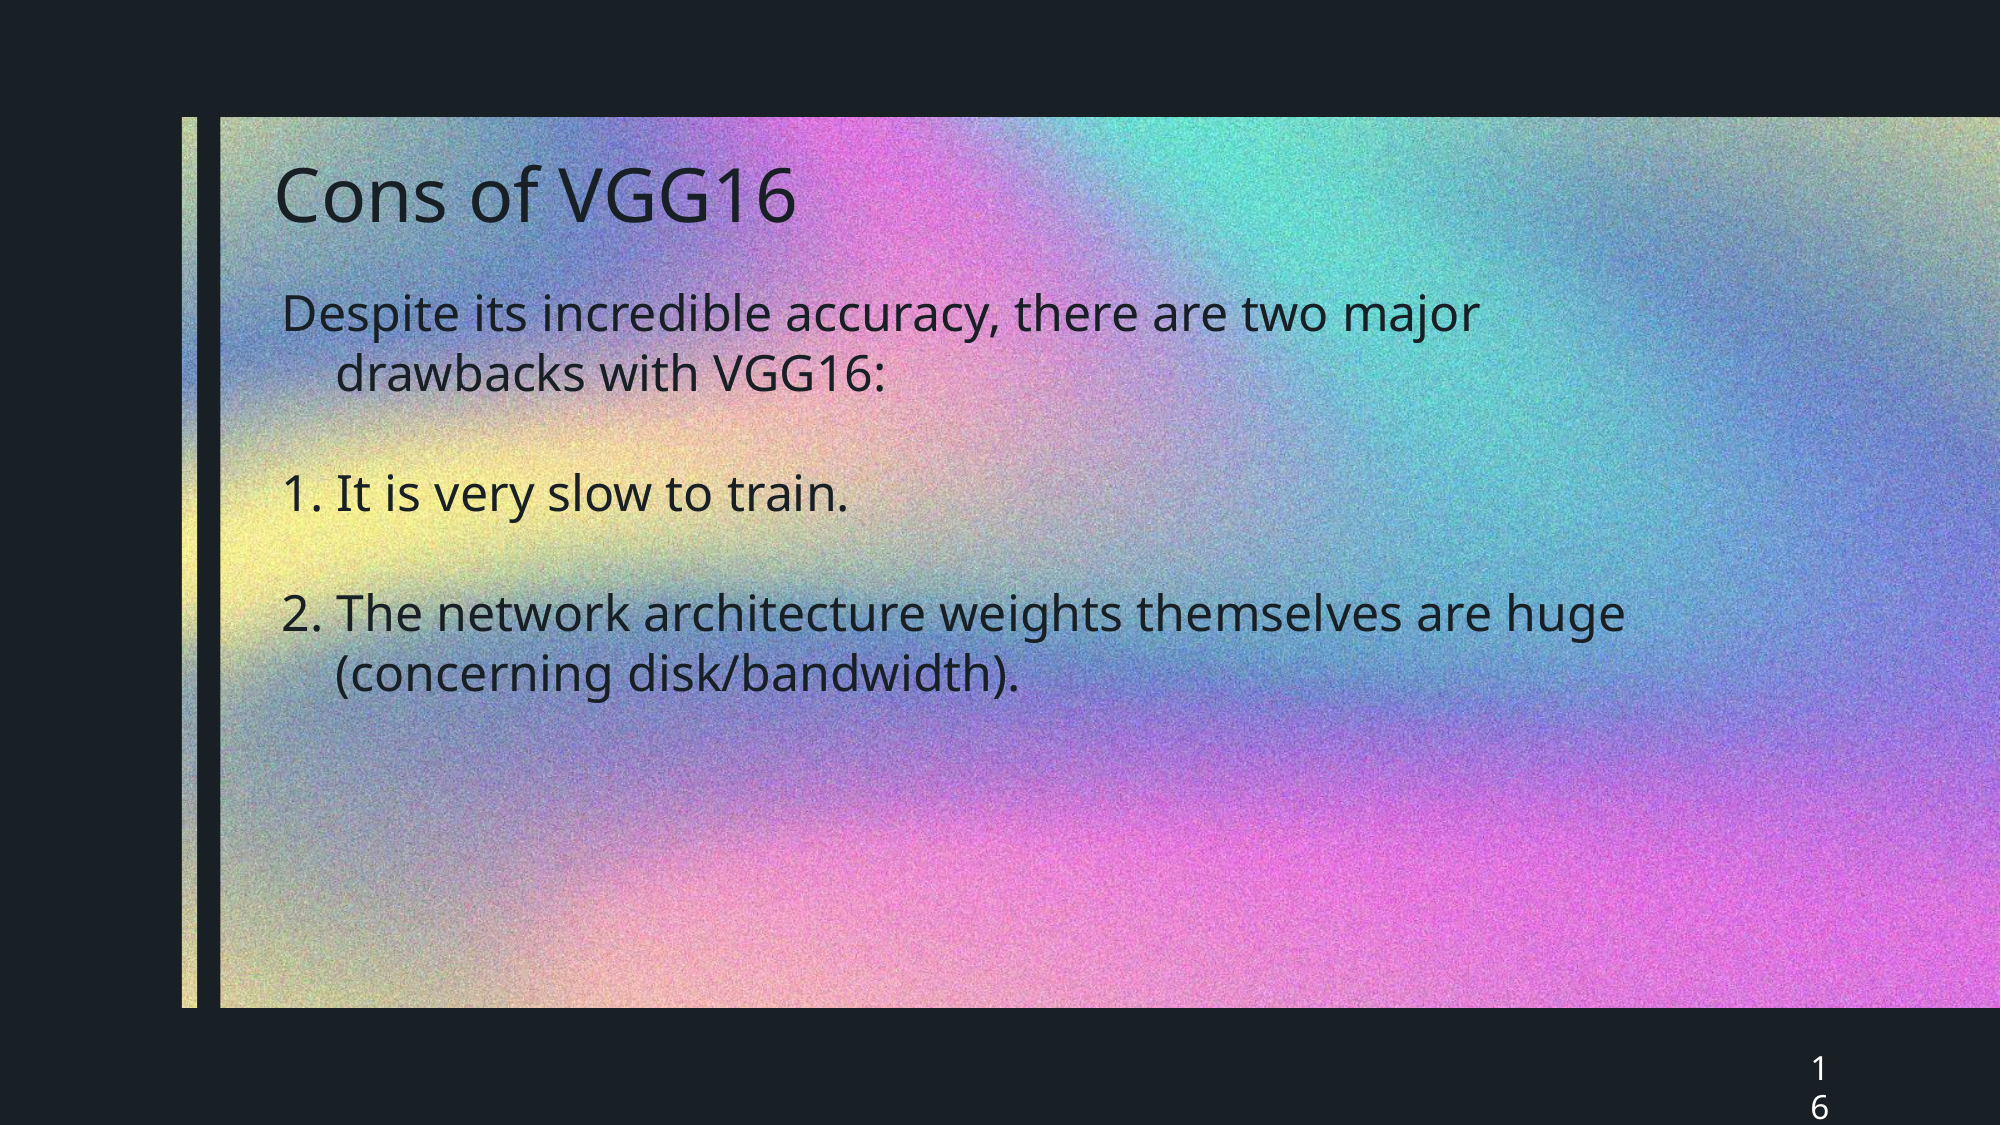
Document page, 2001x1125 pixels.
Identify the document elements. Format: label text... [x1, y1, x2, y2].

picture [220, 117, 2000, 1008]
text_box 16 [1795, 1039, 1863, 1125]
title Cons of VGG16 [258, 148, 1217, 237]
subtitle Despite its incredible accuracy, there are two major drawbacks with VGG16: 1. It is very slow to train. 2. The network architecture weights themselves are huge (concerning disk/bandwidth). [245, 310, 1662, 672]
picture [181, 117, 198, 1008]
